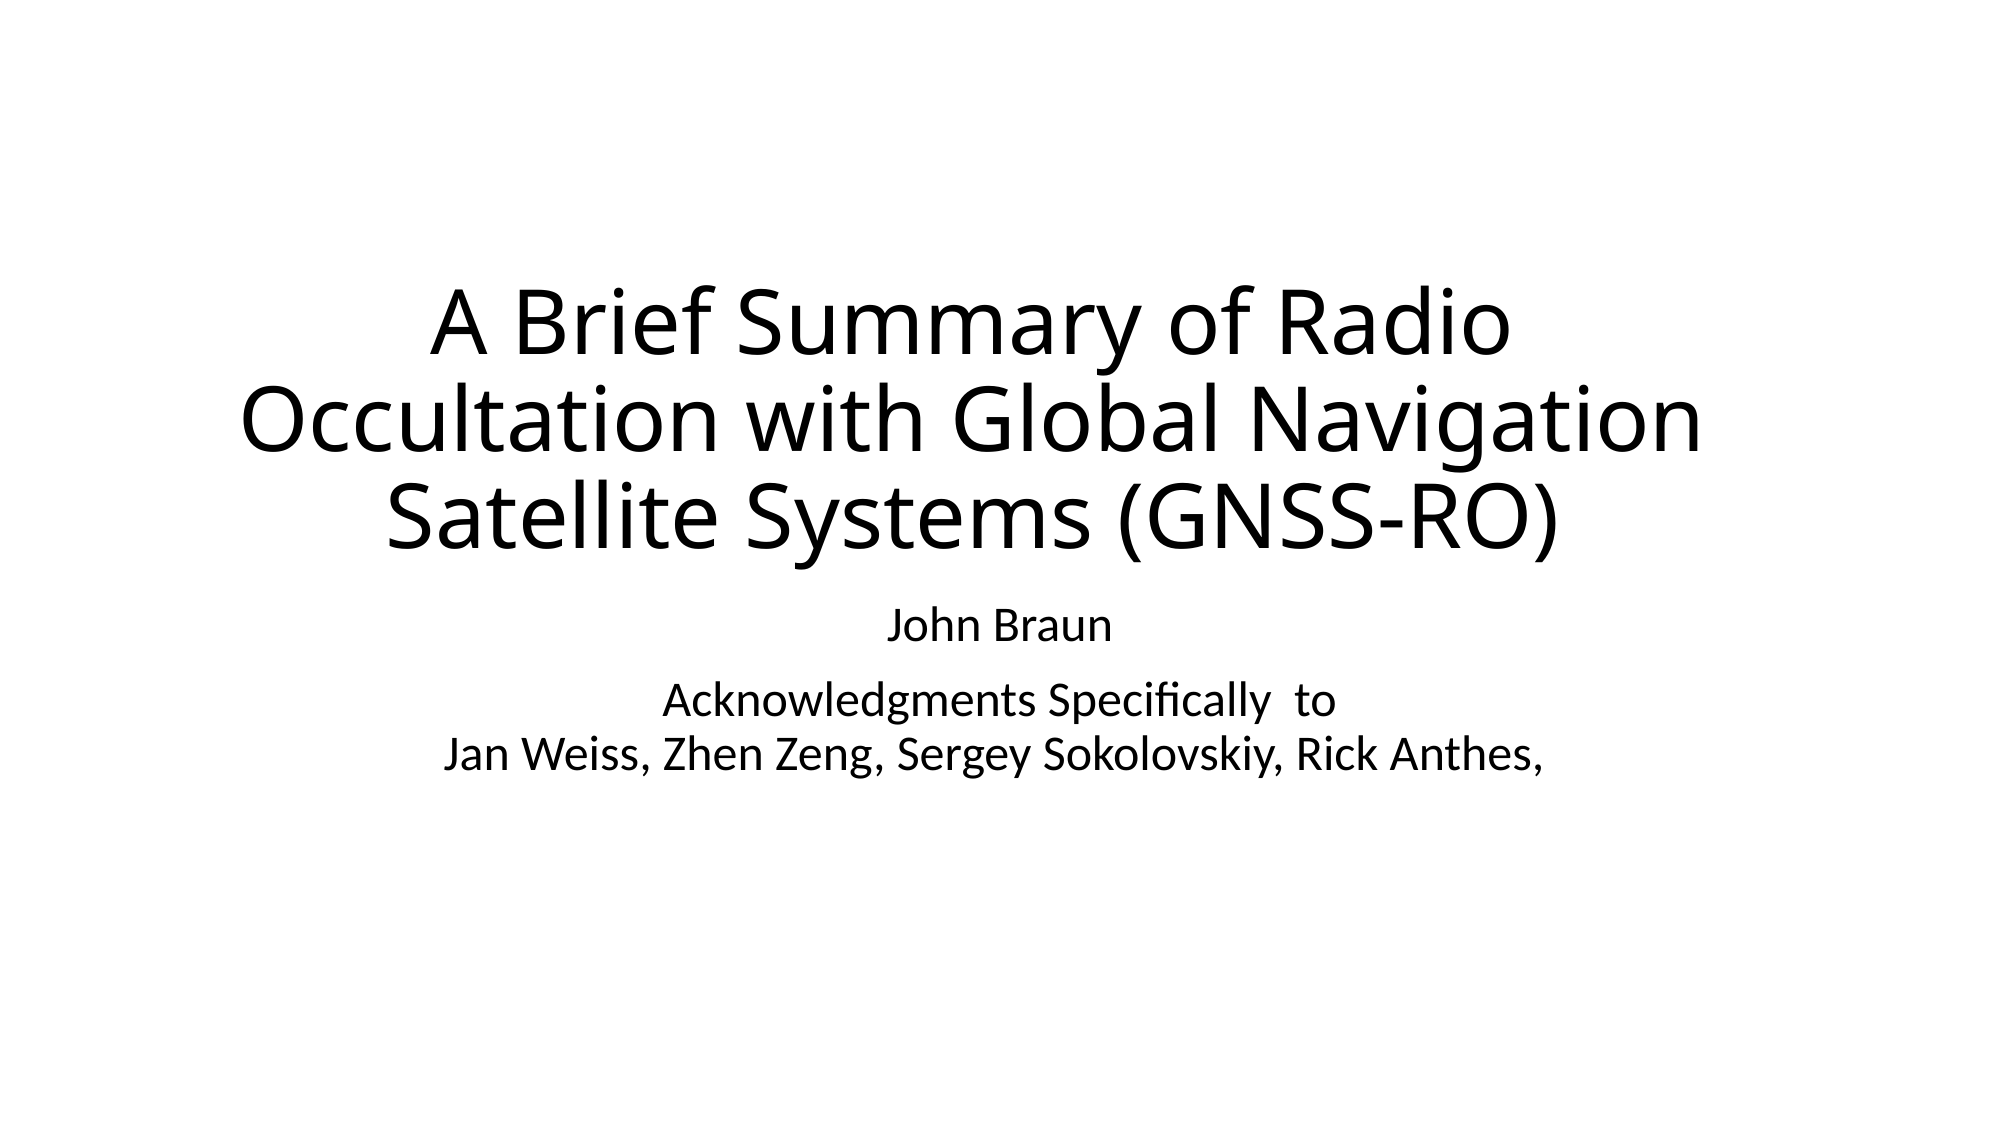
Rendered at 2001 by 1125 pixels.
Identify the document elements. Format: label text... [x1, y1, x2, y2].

subtitle John Braun Acknowledgments Specifically to Jan Weiss, Zhen Zeng, Sergey Sokolovskiy, Rick Anthes, [249, 590, 1750, 863]
title A Brief Summary of Radio Occultation with Global Navigation Satellite Systems (GNSS-RO) [195, 184, 1750, 576]
